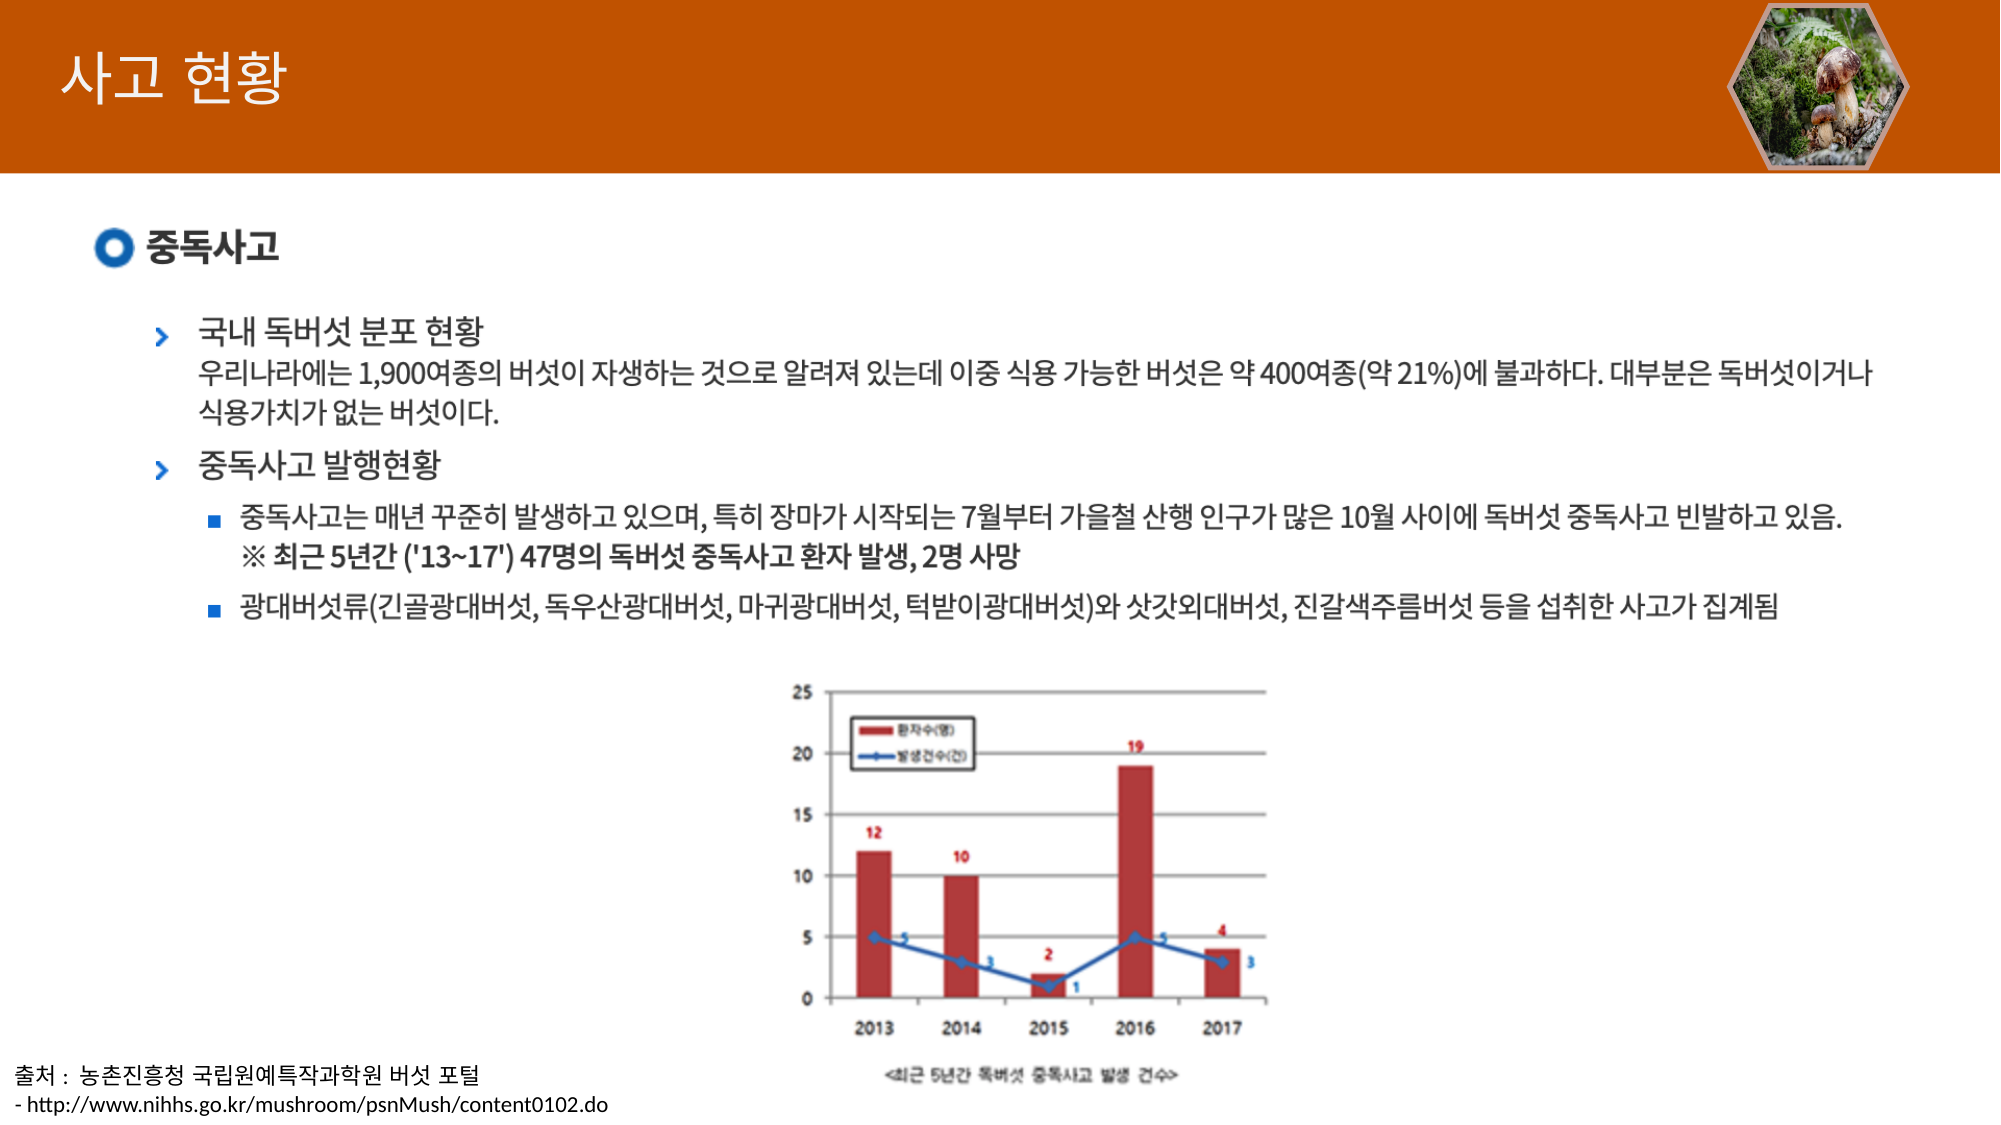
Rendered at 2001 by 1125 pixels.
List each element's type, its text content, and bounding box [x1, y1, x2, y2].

text_box 사고 현황 [44, 35, 1063, 120]
text_box [0, 0, 2000, 174]
text_box 출처: 농촌진흥청 국립원예특작과학원 버섯 포털 - http://www.nihhs.go.kr/mushroom/psnMush/content0102.do [0, 1054, 707, 1124]
picture [82, 213, 1918, 1120]
text_box [1728, 4, 1909, 169]
